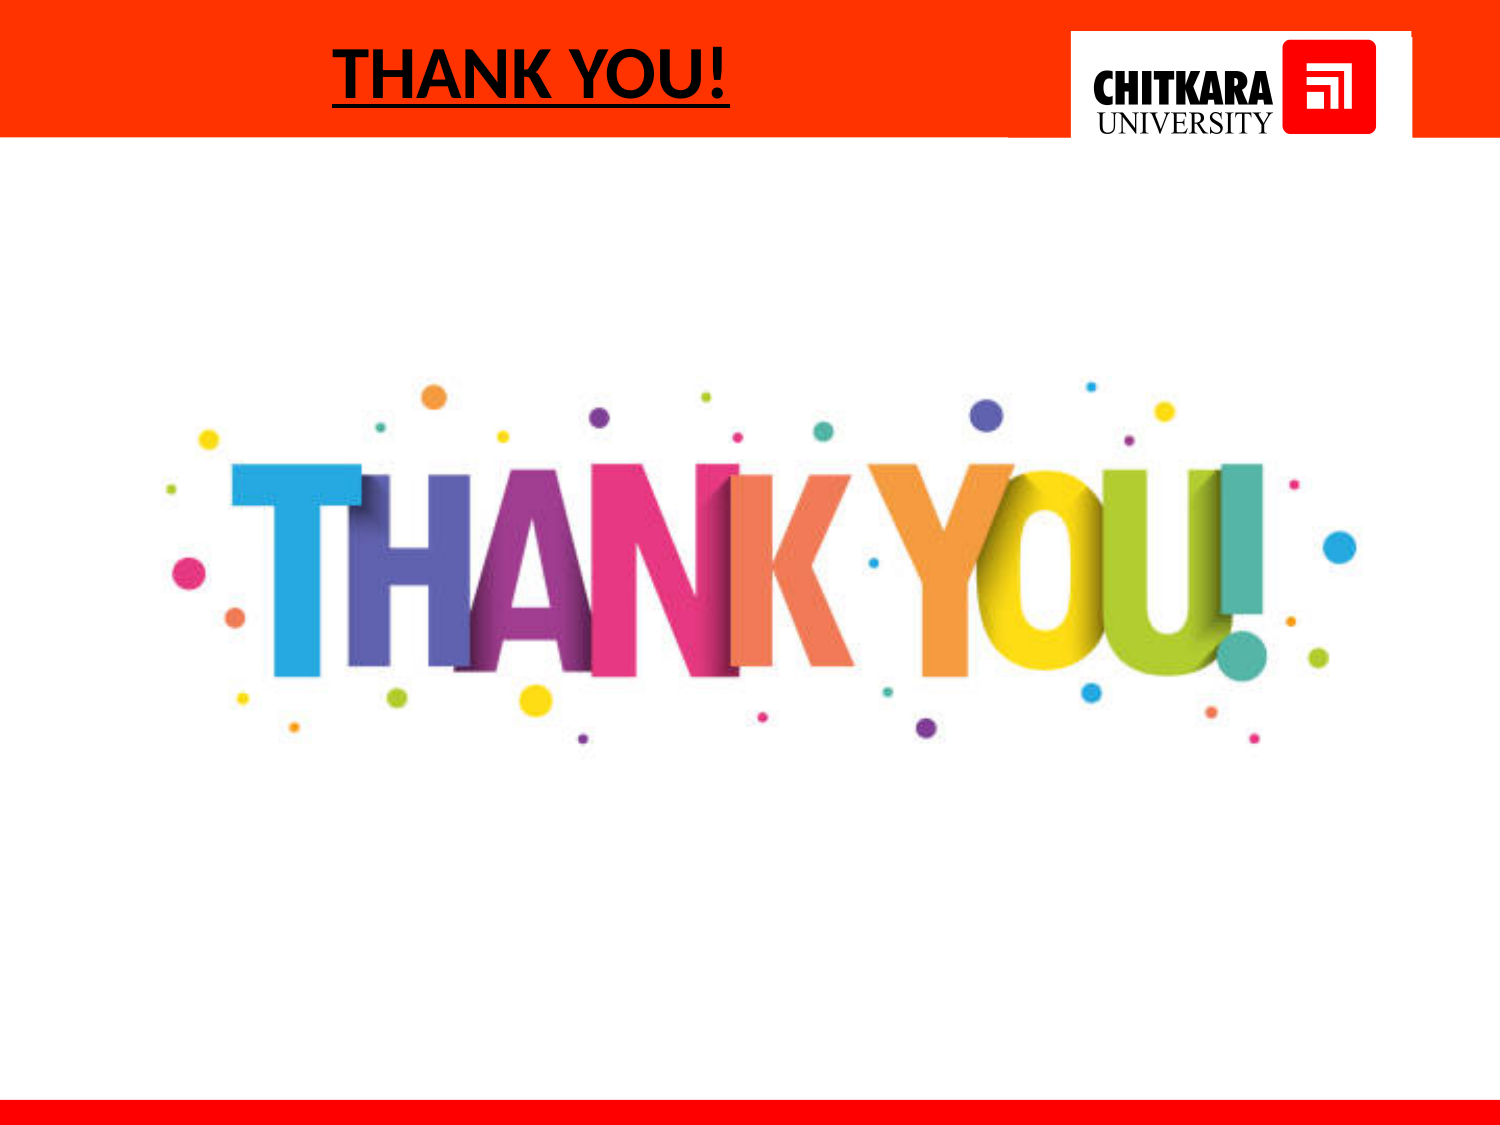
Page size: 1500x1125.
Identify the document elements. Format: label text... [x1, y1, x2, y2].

picture [1074, 37, 1391, 138]
title THANK YOU! [0, 0, 1063, 138]
picture [112, 260, 1388, 865]
